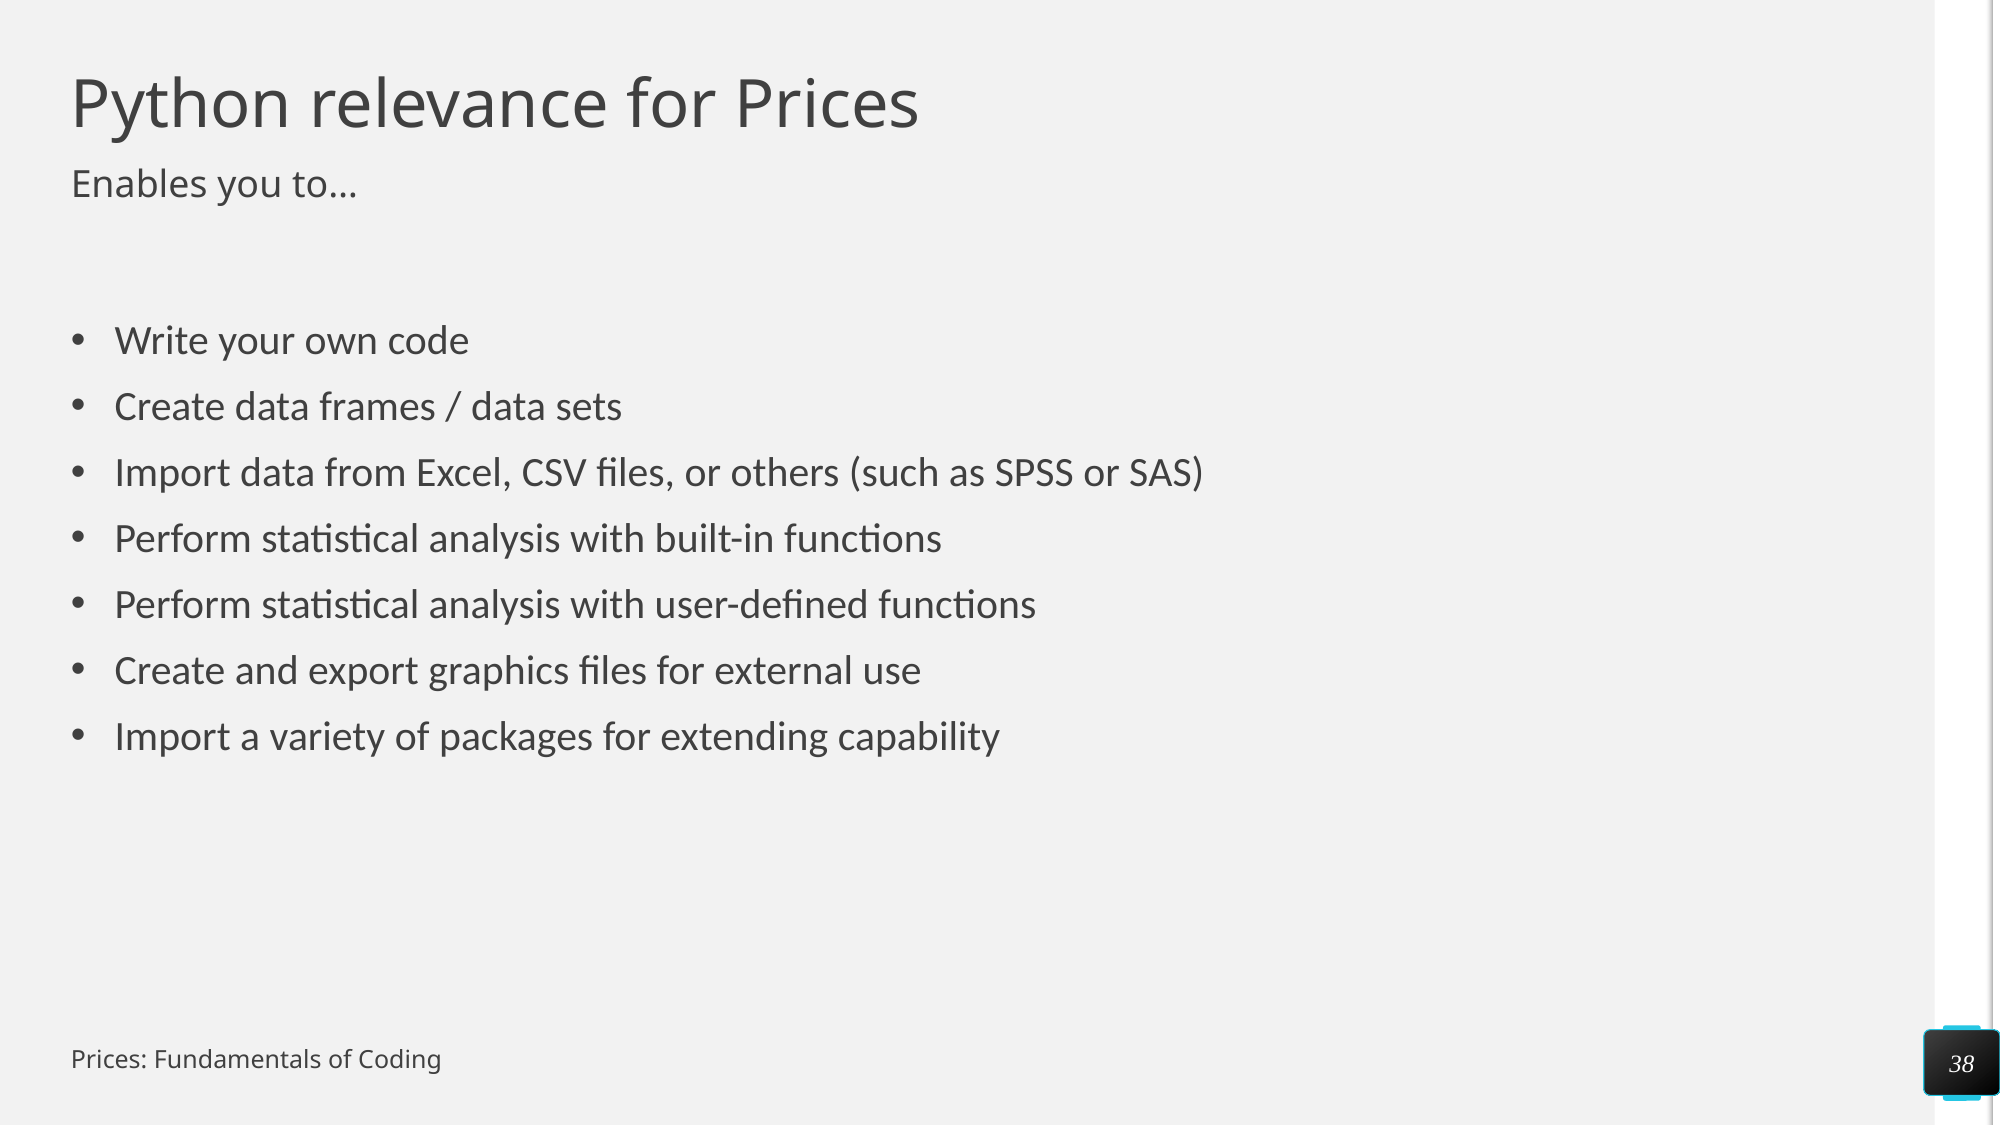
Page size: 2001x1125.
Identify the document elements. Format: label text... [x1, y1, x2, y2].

footer Prices: Fundamentals of Coding [70, 1043, 971, 1077]
list Write your own code Create data frames / data sets Import data from Excel, CSV files, or others (such as SPSS or SAS) Perform statistical analysis with built-in functions Perform statistical analysis with user-defined functions Create and export graphics files for external use Import a variety of packages for extending capability [70, 248, 1930, 1016]
title Python relevance for Prices [70, 70, 1930, 142]
list Enables you to… [70, 165, 1931, 225]
slide_number 38 [1923, 1029, 2000, 1096]
